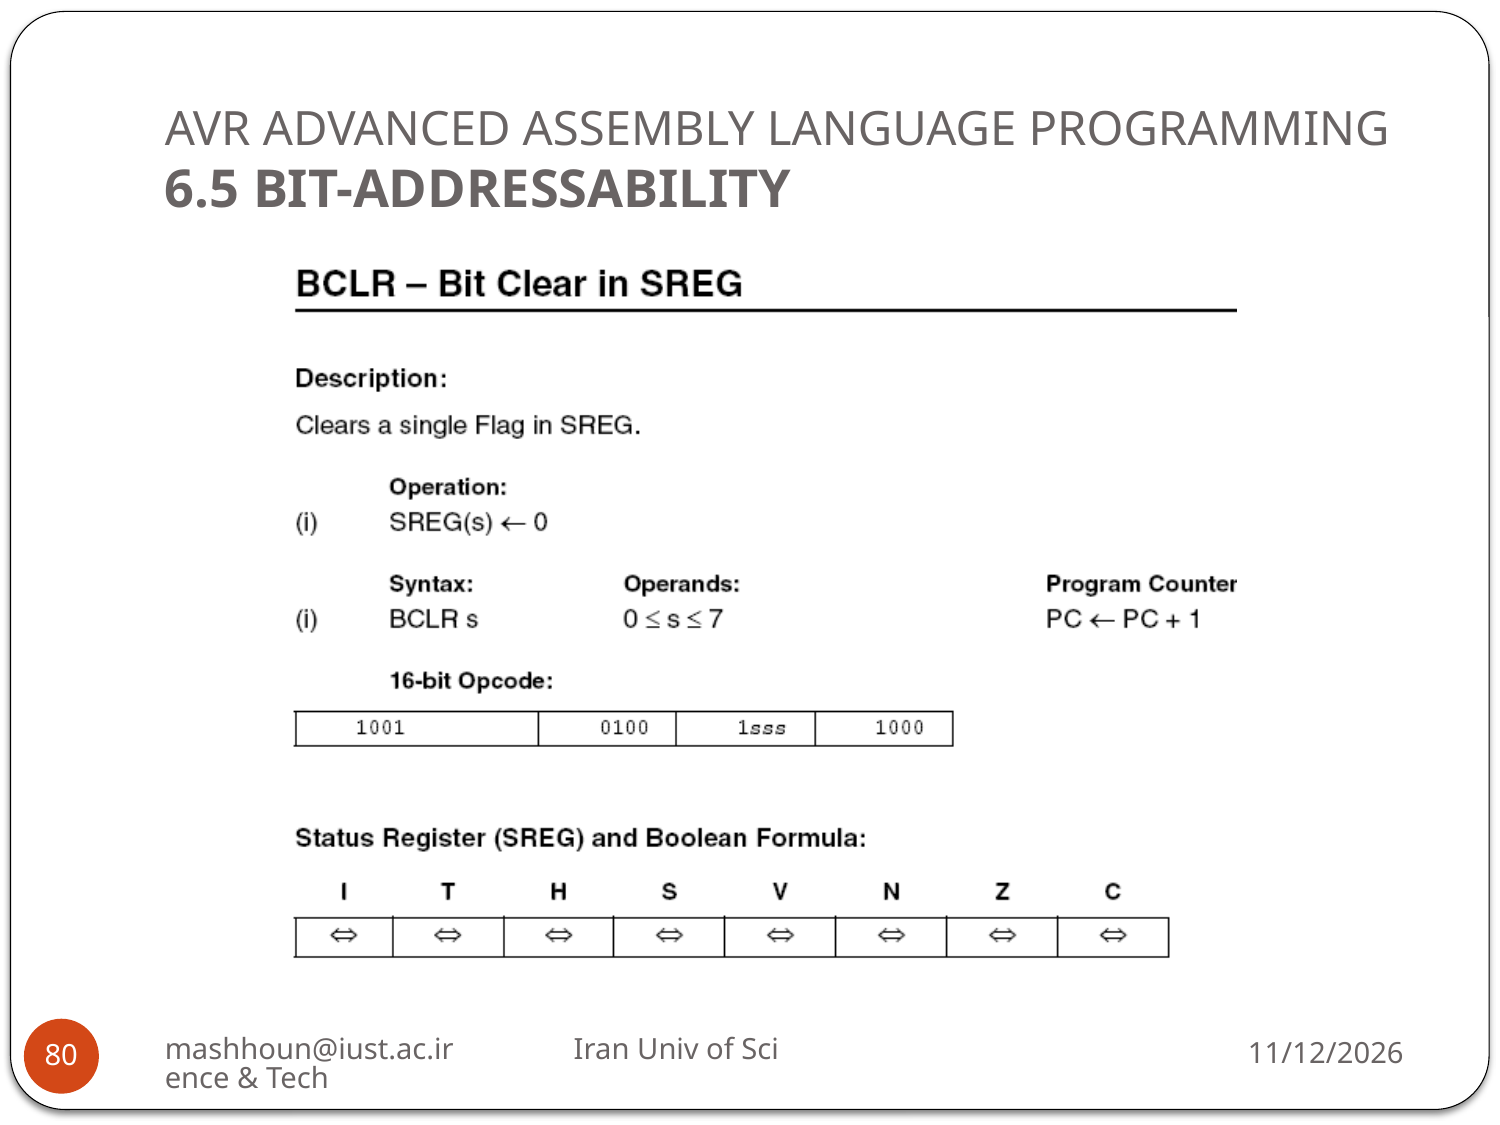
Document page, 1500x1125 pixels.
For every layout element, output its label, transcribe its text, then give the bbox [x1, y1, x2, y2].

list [272, 256, 1237, 969]
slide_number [1012, 1015, 1419, 1094]
slide_number 80 [23, 1018, 99, 1094]
title AVR ADVANCED ASSEMBLY LANGUAGE PROGRAMMING 6.5 BIT-ADDRESSABILITY [150, 45, 1425, 233]
footer mashhoun@iust.ac.ir Iran Univ of Science & Tech [150, 1012, 800, 1088]
